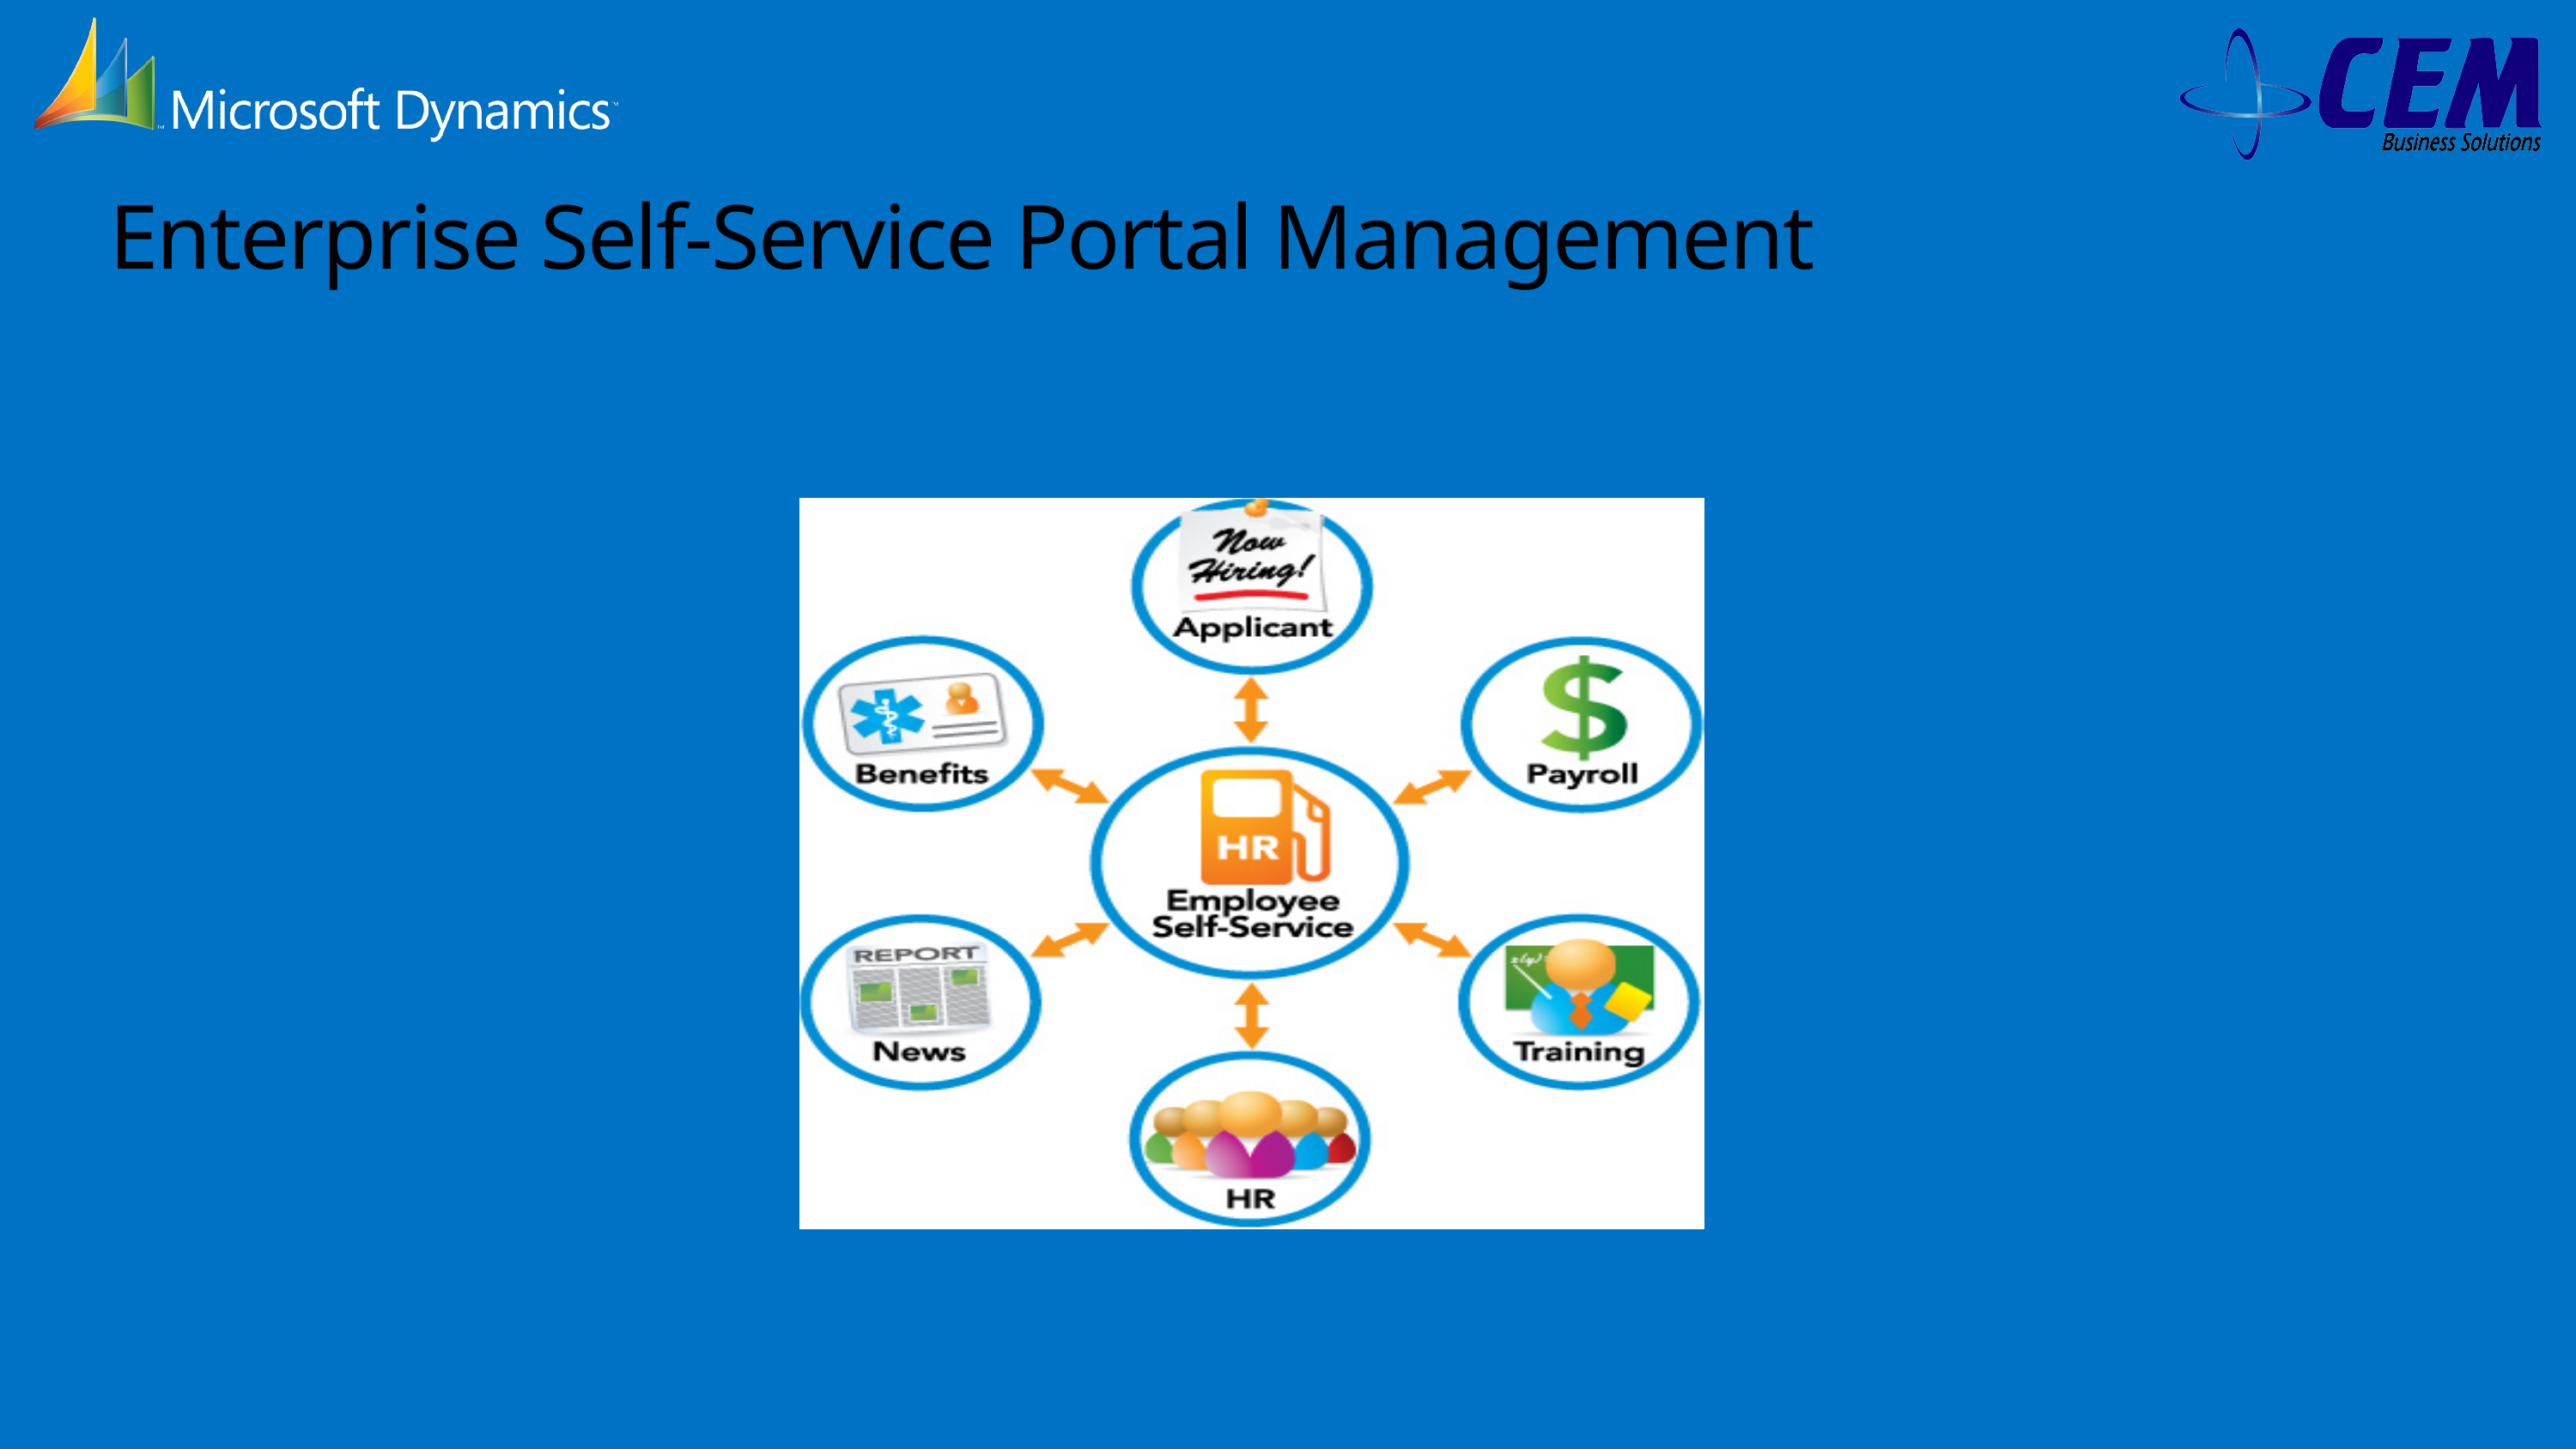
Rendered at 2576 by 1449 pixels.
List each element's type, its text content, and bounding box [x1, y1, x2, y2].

title Enterprise Self-Service Portal Management [109, 193, 2466, 290]
picture [799, 498, 1704, 1229]
picture [33, 15, 620, 143]
picture [2166, 0, 2565, 188]
